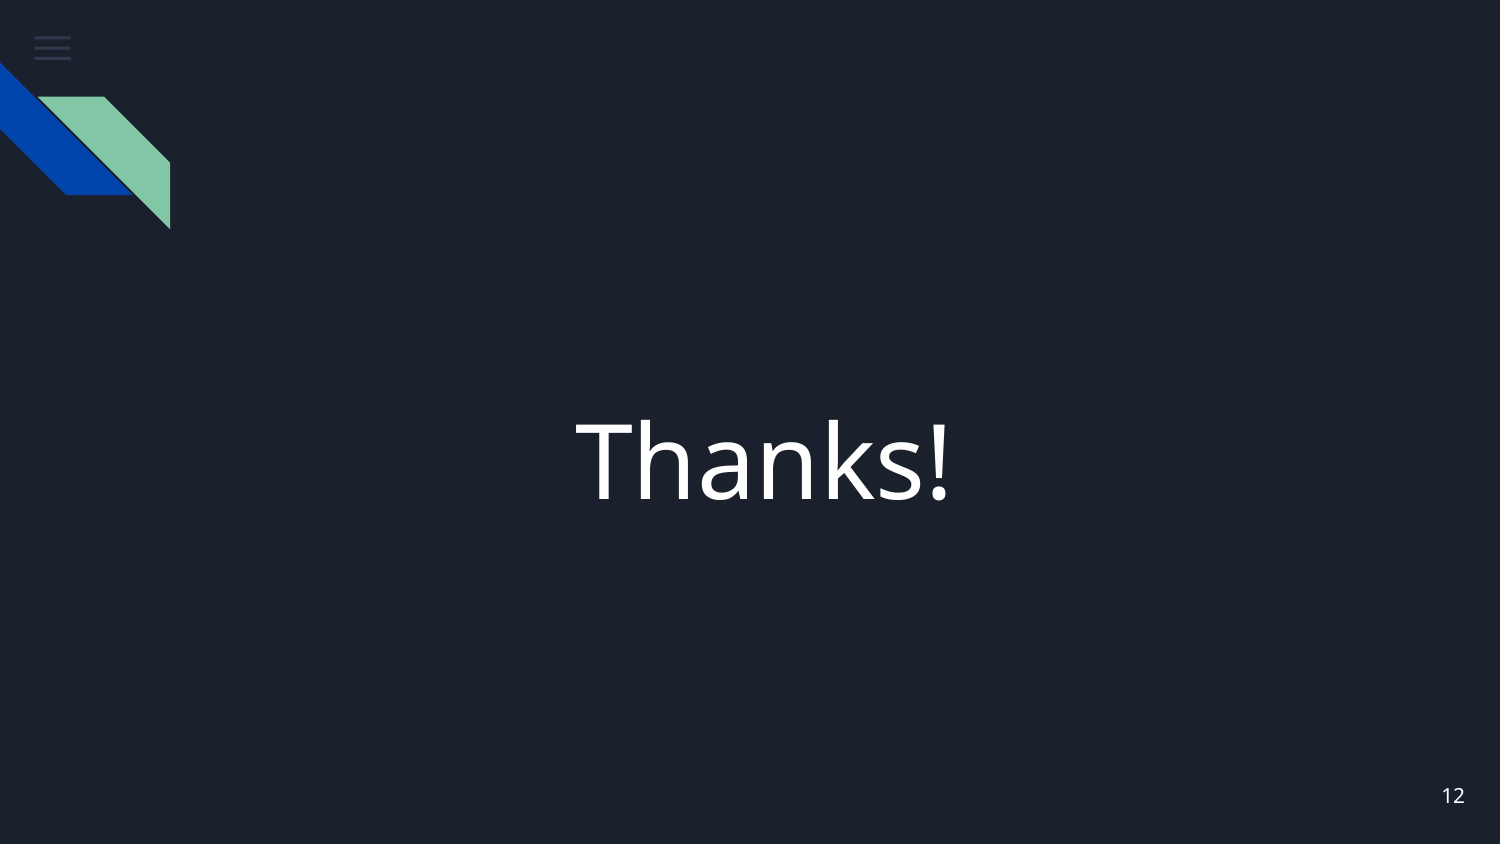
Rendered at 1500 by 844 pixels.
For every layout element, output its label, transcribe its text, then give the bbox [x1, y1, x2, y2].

slide_number ‹#› [1389, 764, 1480, 830]
title Thanks! [187, 361, 1342, 555]
